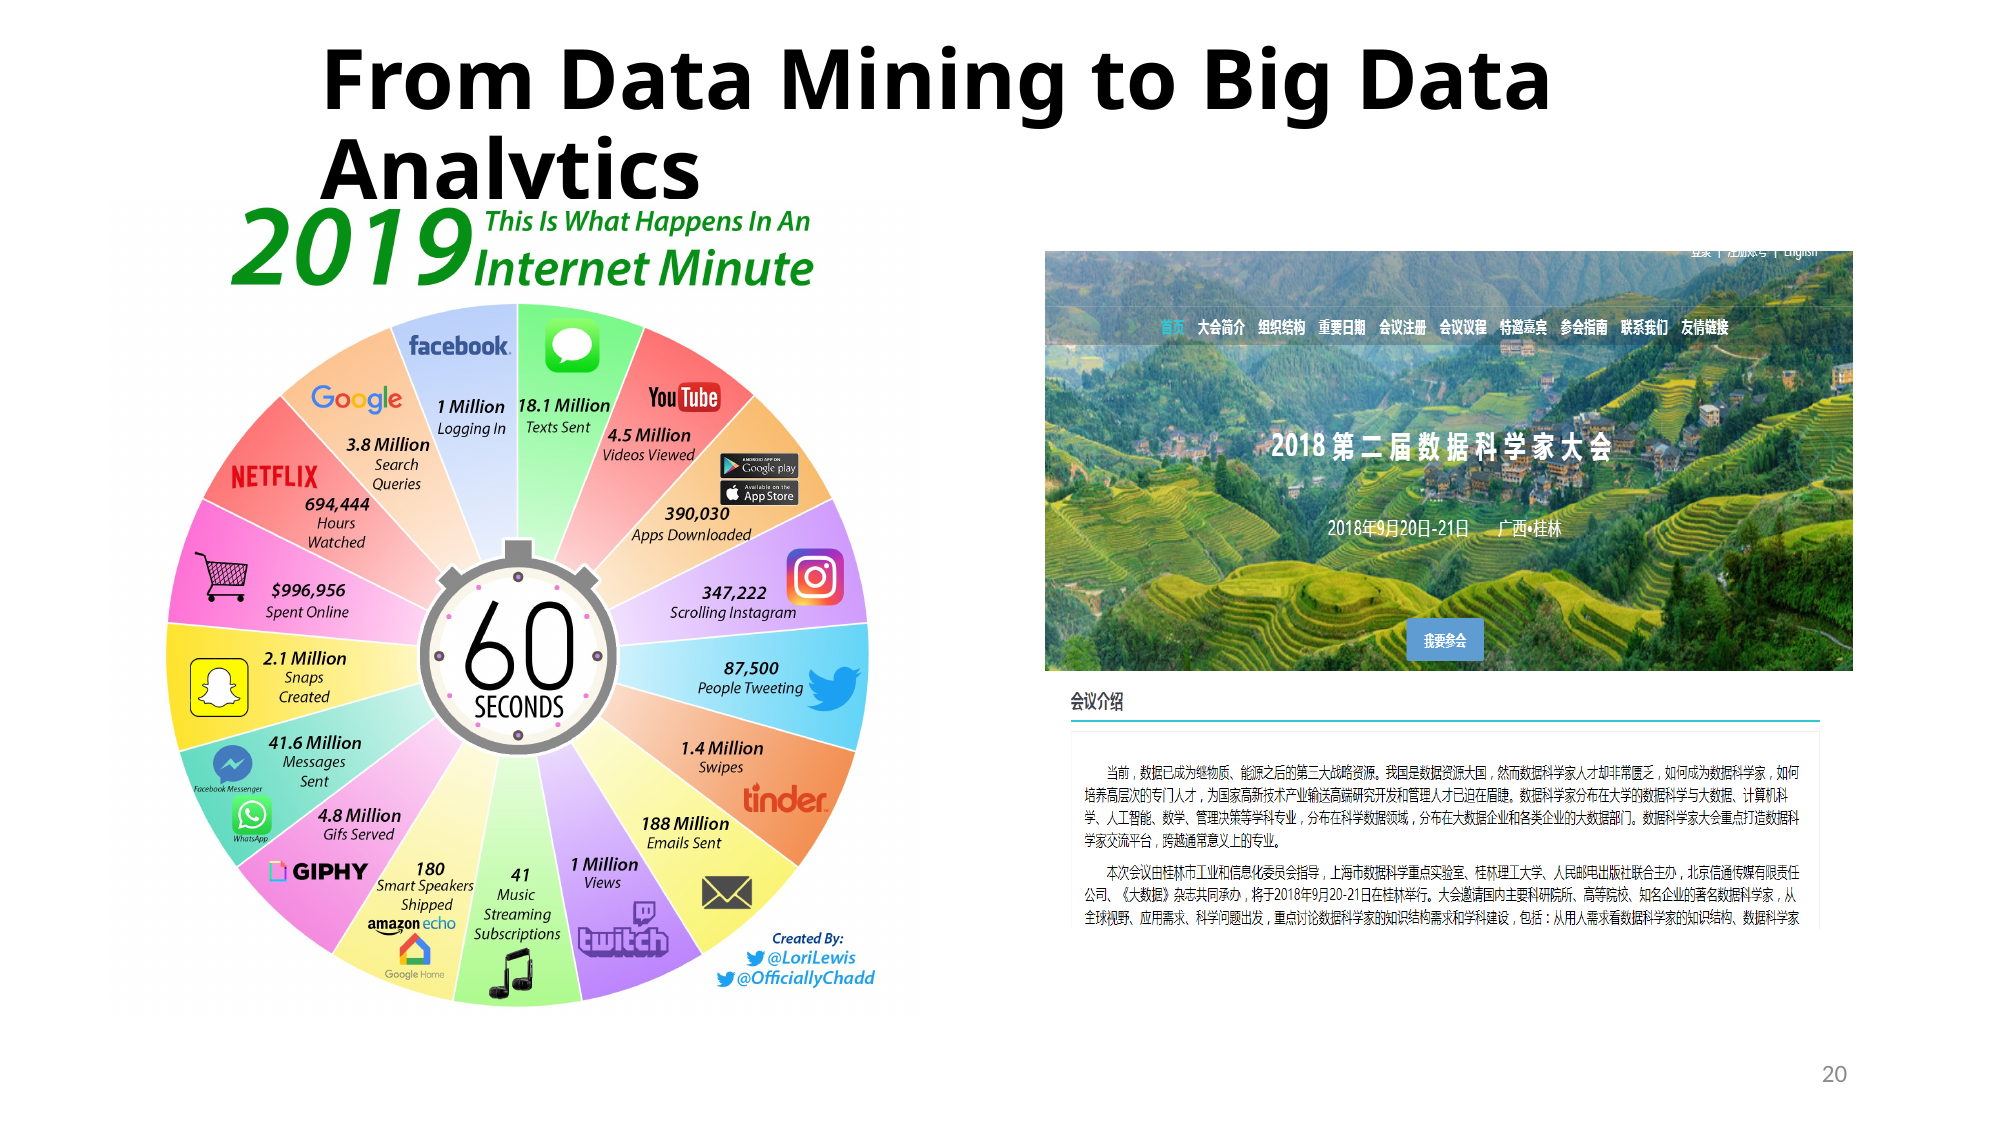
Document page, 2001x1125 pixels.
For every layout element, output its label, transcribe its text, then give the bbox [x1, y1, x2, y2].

picture [1045, 251, 1853, 930]
slide_number 20 [1412, 1042, 1863, 1103]
picture [106, 199, 922, 1015]
title From Data Mining to Big Data Analytics [305, 57, 1809, 199]
